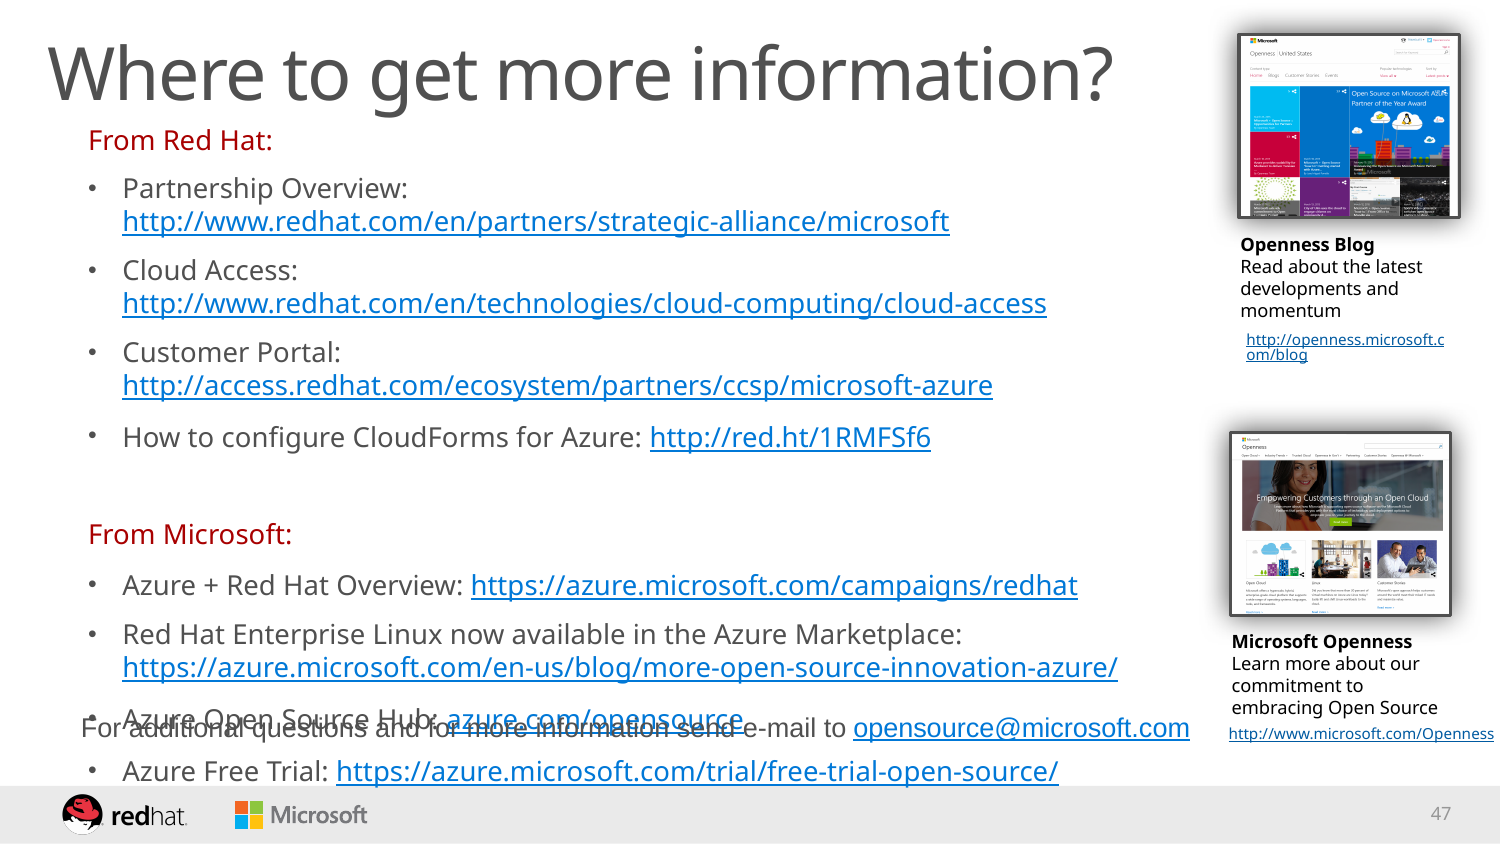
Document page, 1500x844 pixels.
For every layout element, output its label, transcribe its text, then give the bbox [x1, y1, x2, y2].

text_box http://www.microsoft.com/Openness [1221, 717, 1500, 751]
text_box Openness Blog Read about the latest developments and momentum [1240, 238, 1458, 322]
text_box For additional questions and for more information send e-mail to opensource@microsoft.com [66, 702, 1221, 751]
picture [1240, 35, 1458, 217]
title Where to get more information? [23, 22, 1225, 133]
list From Red Hat: Partnership Overview: http://www.redhat.com/en/partners/strategic-alliance/microsoft Cloud Access: http://www.redhat.com/en/technologies/cloud-computing/cloud-access Customer Portal: http://access.redhat.com/ecosystem/partners/ccsp/microsoft-azure How to configure CloudForms for Azure: http://red.ht/1RMFSf6 From Microsoft: Azure + Red Hat Overview: https://azure.microsoft.com/campaigns/redhat Red Hat Enterprise Linux now available in the Azure Marketplace: https://azure.microsoft.com/en-us/blog/more-open-source-innovation-azure/ Azure Open Source Hub: azure.com/opensource Azure Free Trial: https://azure.microsoft.com/trial/free-trial-open-source/ [66, 751, 1214, 807]
text_box http://openness.microsoft.com/blog [1231, 322, 1460, 357]
text_box Microsoft Openness Learn more about our commitment to embracing Open Source [1231, 635, 1449, 717]
list From Red Hat: Partnership Overview: http://www.redhat.com/en/partners/strategic-alliance/microsoft Cloud Access: http://www.redhat.com/en/technologies/cloud-computing/cloud-access Customer Portal: http://access.redhat.com/ecosystem/partners/ccsp/microsoft-azure How to configure CloudForms for Azure: http://red.ht/1RMFSf6 From Microsoft: Azure + Red Hat Overview: https://azure.microsoft.com/campaigns/redhat Red Hat Enterprise Linux now available in the Azure Marketplace: https://azure.microsoft.com/en-us/blog/more-open-source-innovation-azure/ Azure Open Source Hub: azure.com/opensource Azure Free Trial: https://azure.microsoft.com/trial/free-trial-open-source/ [66, 109, 1214, 702]
slide_number 47 [1356, 803, 1467, 826]
picture [1231, 434, 1450, 615]
picture [62, 794, 188, 835]
